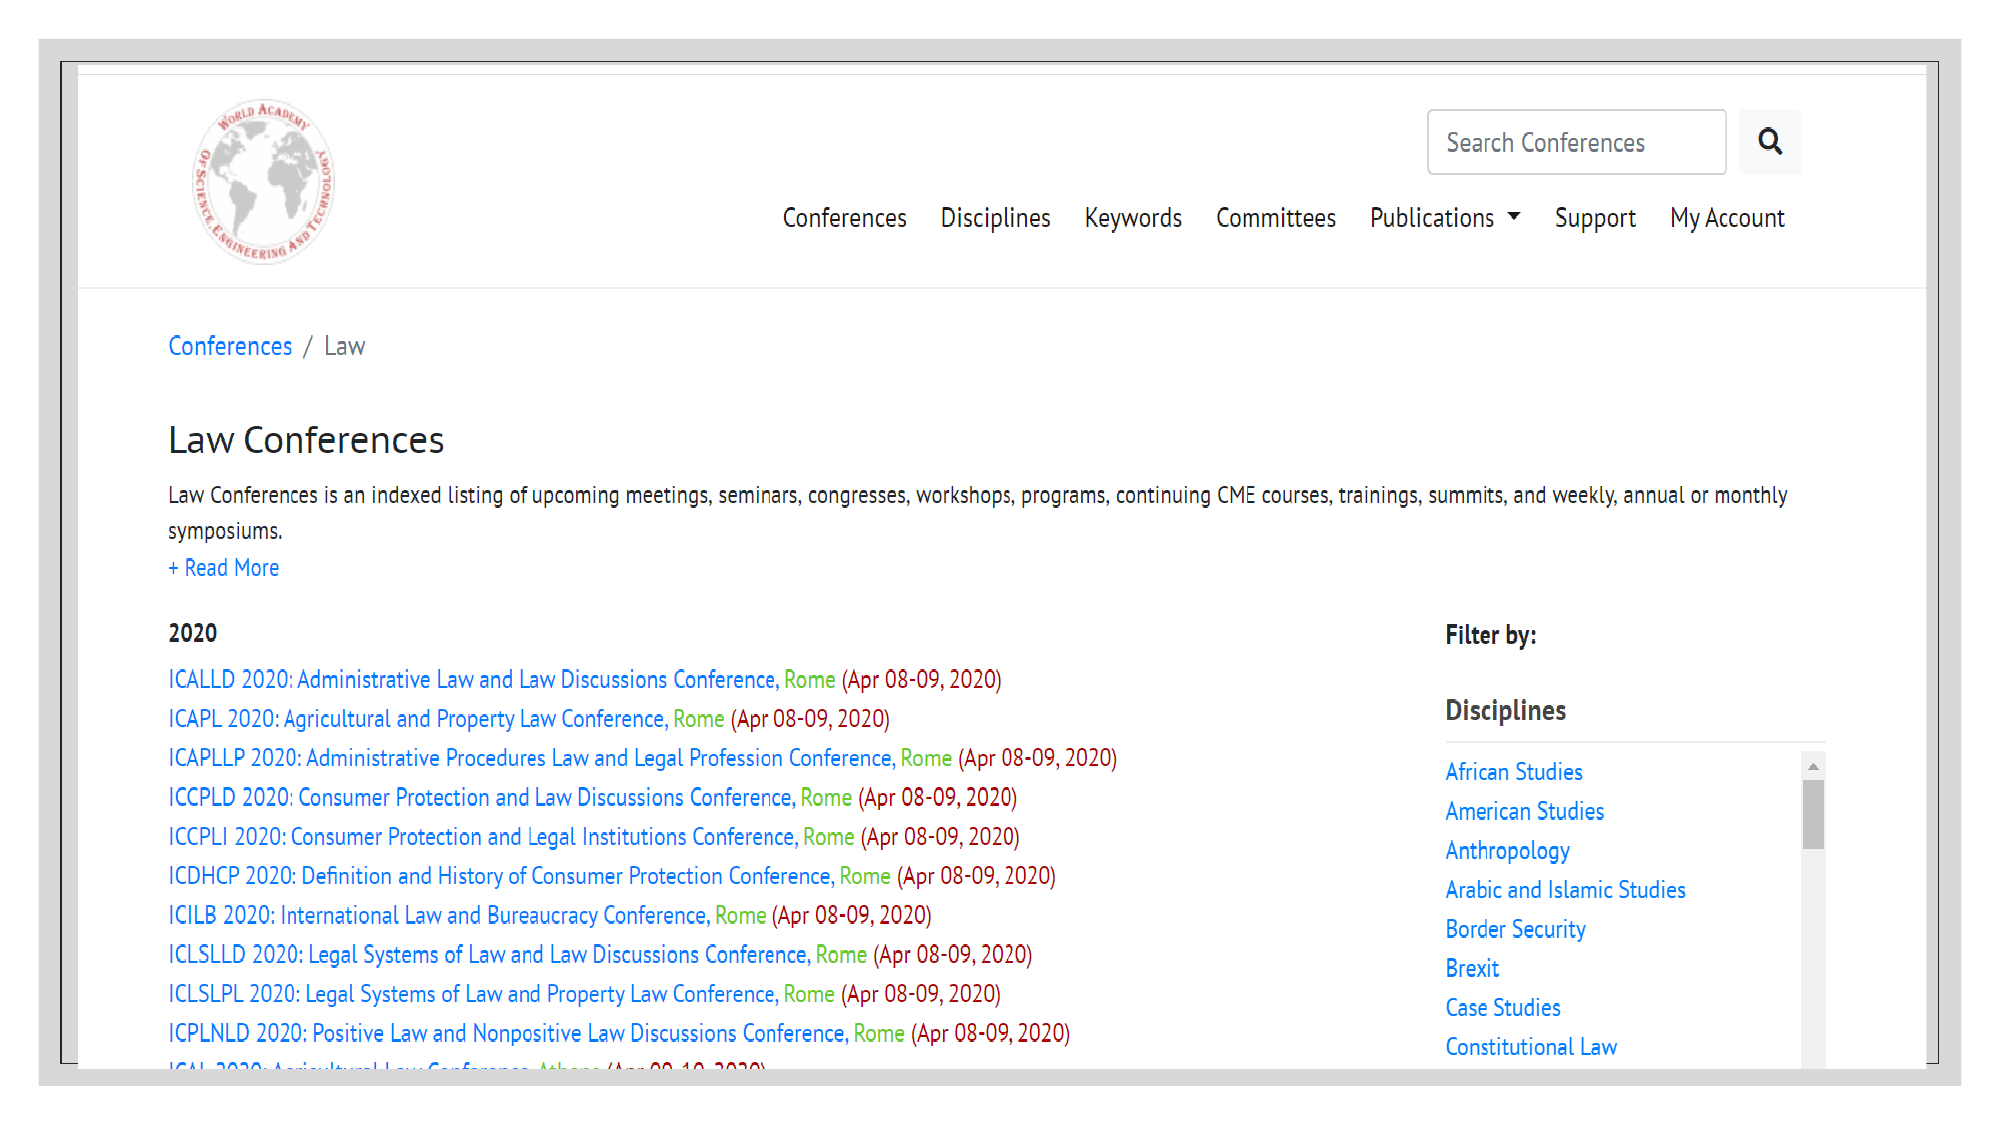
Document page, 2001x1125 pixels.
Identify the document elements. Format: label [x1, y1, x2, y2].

list [78, 65, 1927, 1069]
